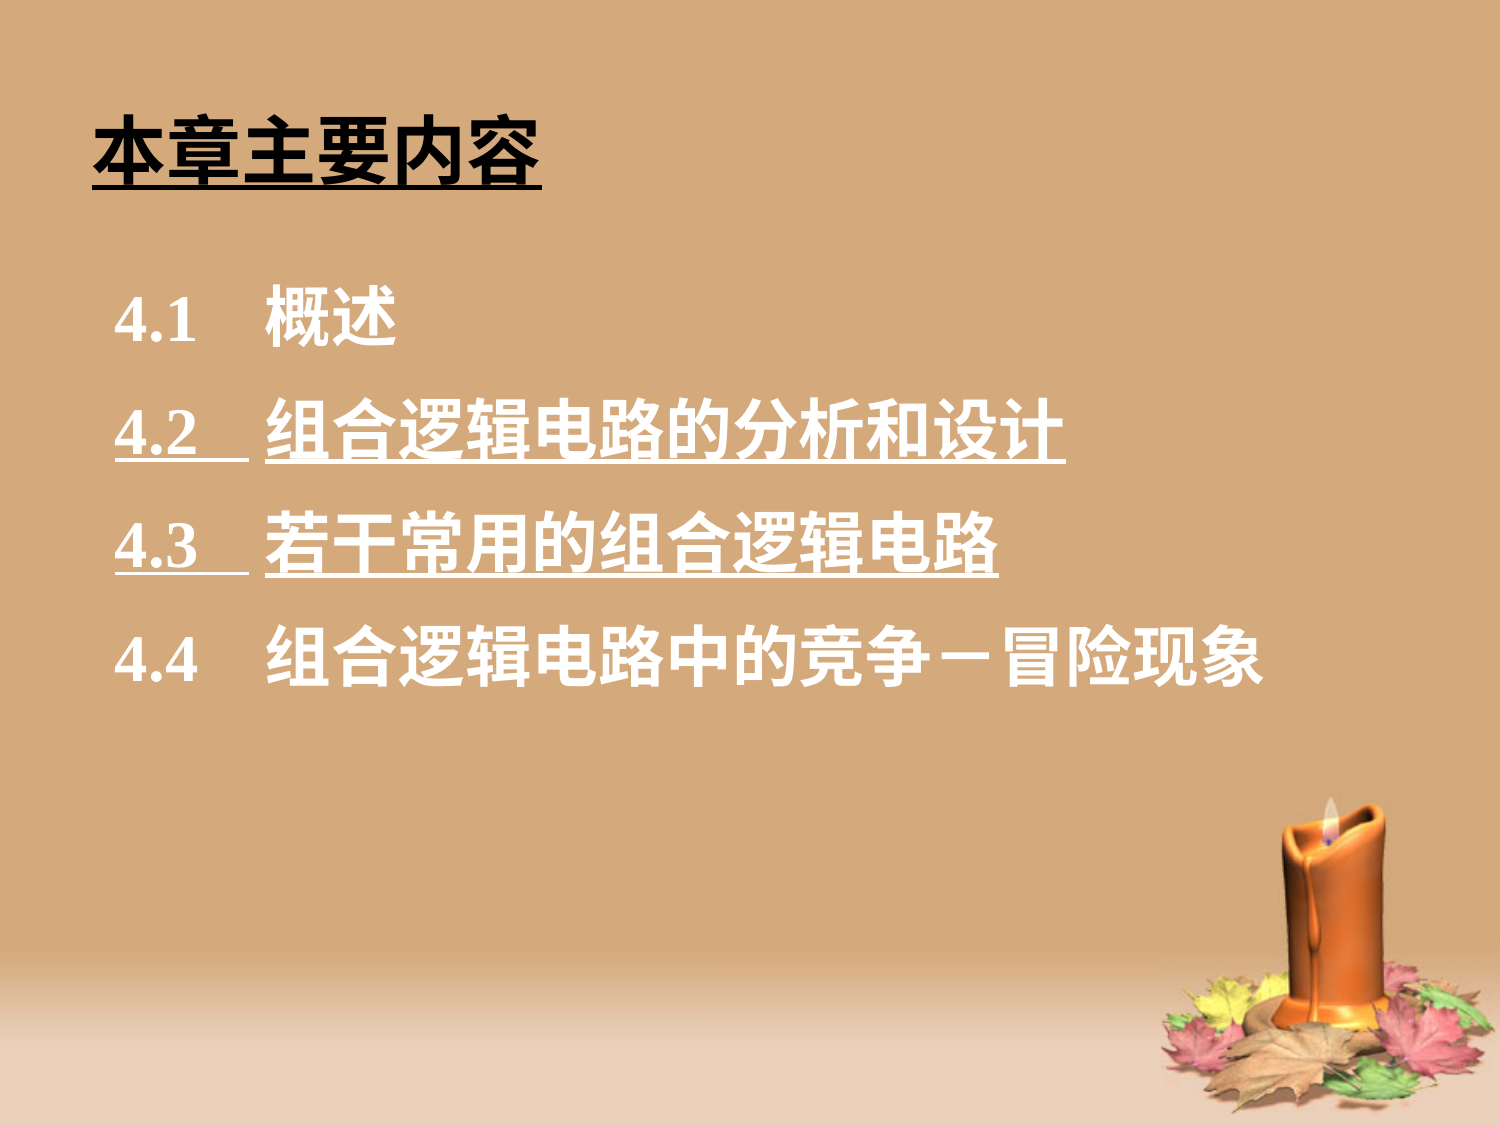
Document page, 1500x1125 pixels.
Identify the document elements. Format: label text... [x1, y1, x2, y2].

title 本章主要内容 [76, 101, 561, 197]
text_box 4.1 概述 4.2 组合逻辑电路的分析和设计 4.3 若干常用的组合逻辑电路 4.4 组合逻辑电路中的竞争－冒险现象 [100, 267, 1317, 702]
picture [0, 0, 1500, 1125]
